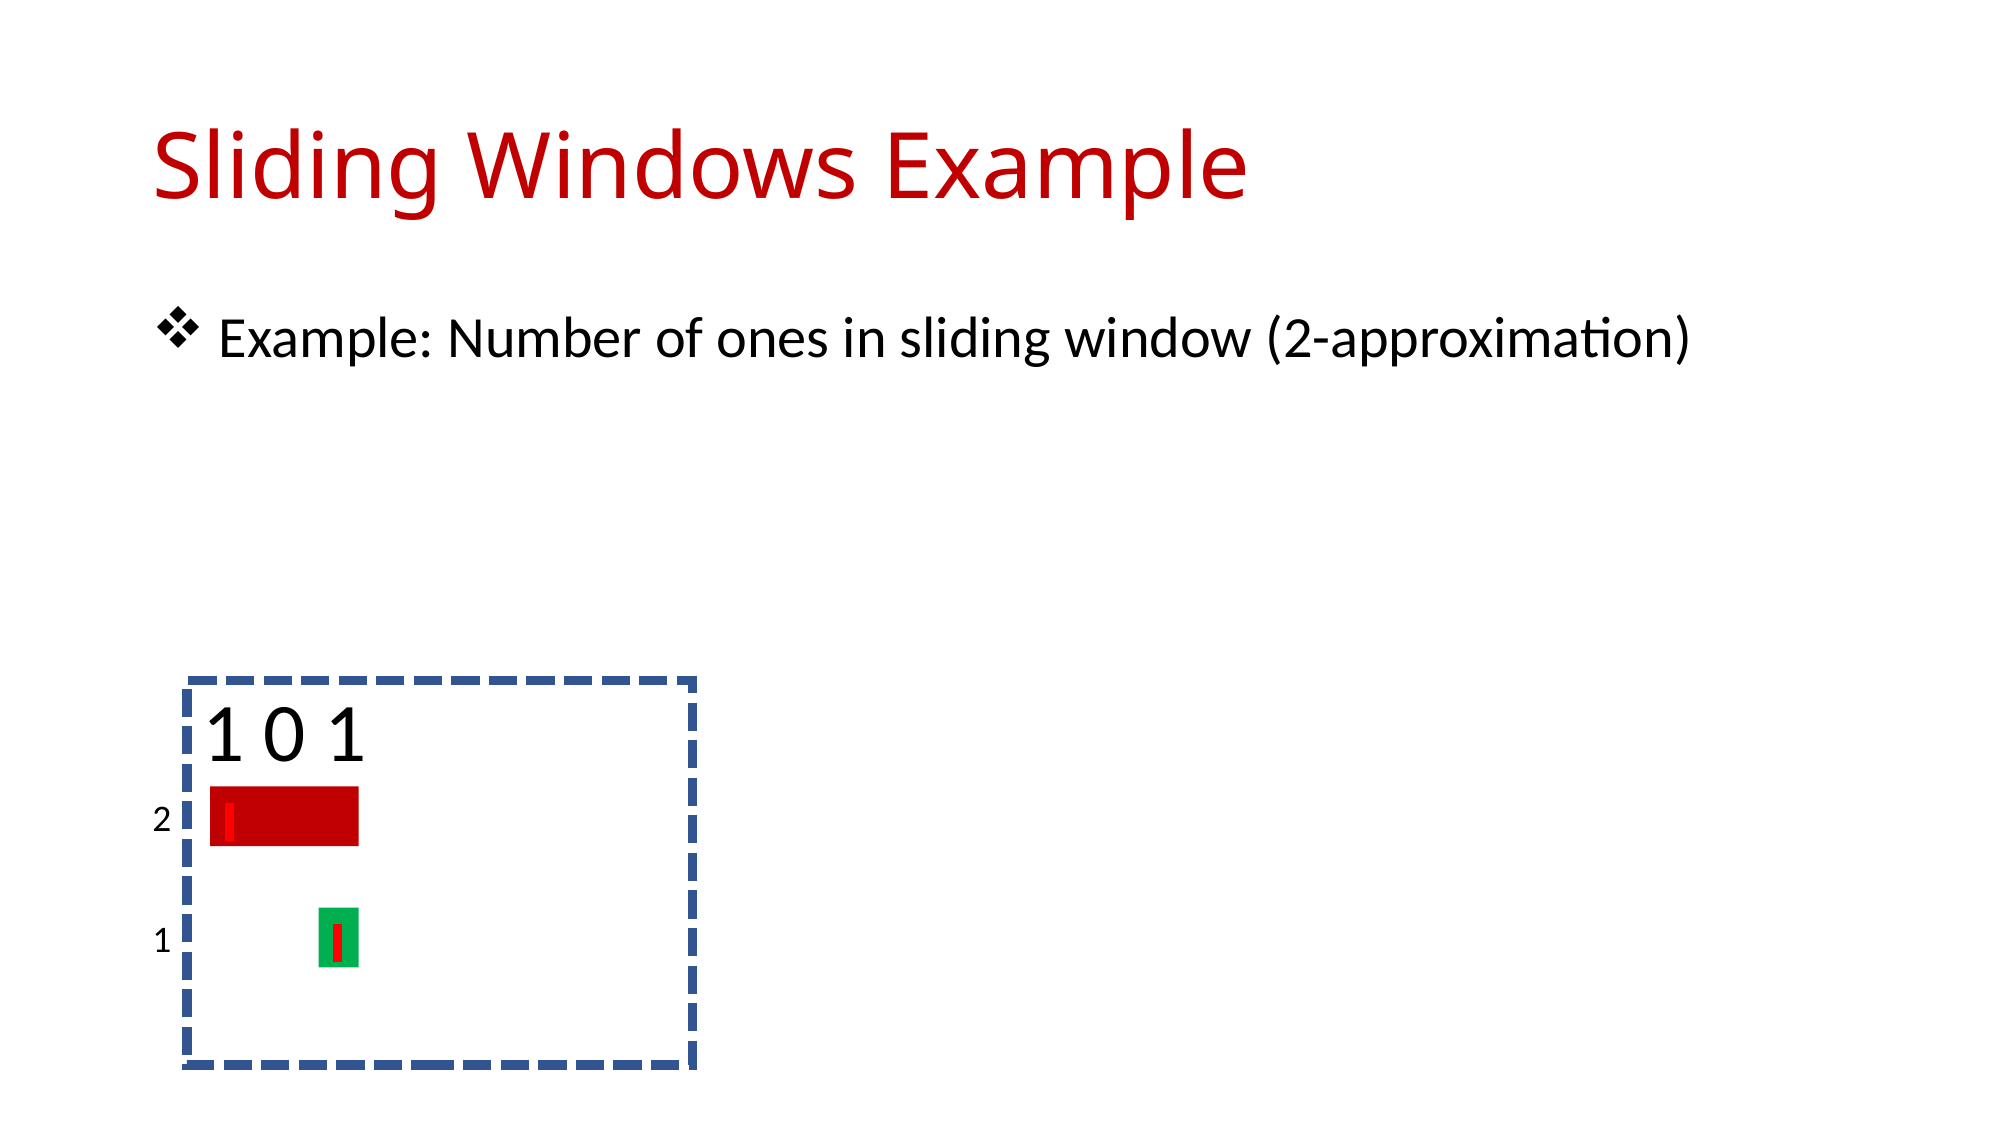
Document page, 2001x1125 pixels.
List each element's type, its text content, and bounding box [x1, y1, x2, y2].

text_box [186, 680, 693, 1066]
text_box 1 [137, 907, 187, 968]
list Example: Number of ones in sliding window (2-approximation) [137, 299, 1863, 729]
text_box 1 0 1 [187, 670, 382, 680]
text_box 2 [137, 786, 186, 847]
title Sliding Windows Example [137, 59, 1863, 278]
